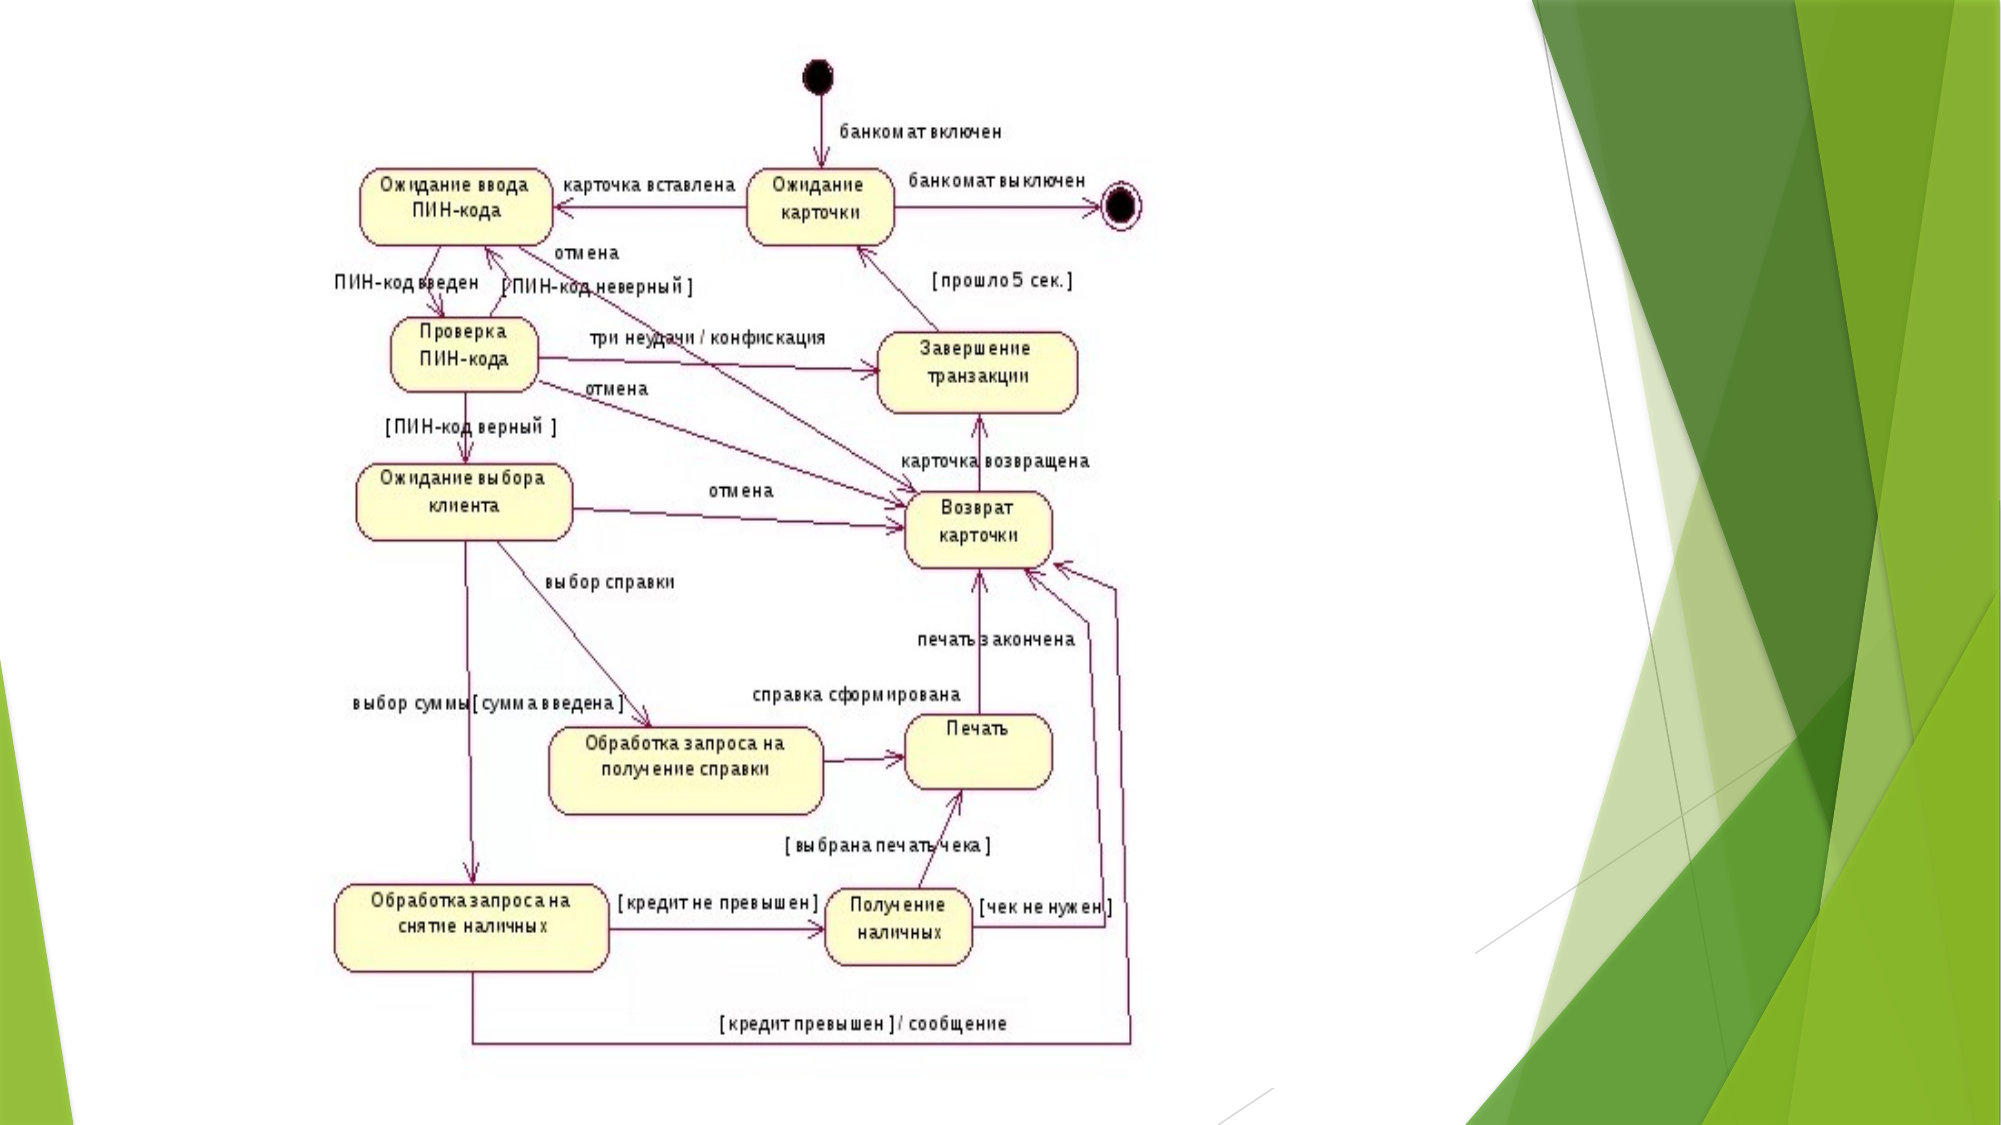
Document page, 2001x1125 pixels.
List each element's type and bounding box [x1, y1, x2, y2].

picture [286, 24, 1476, 1088]
